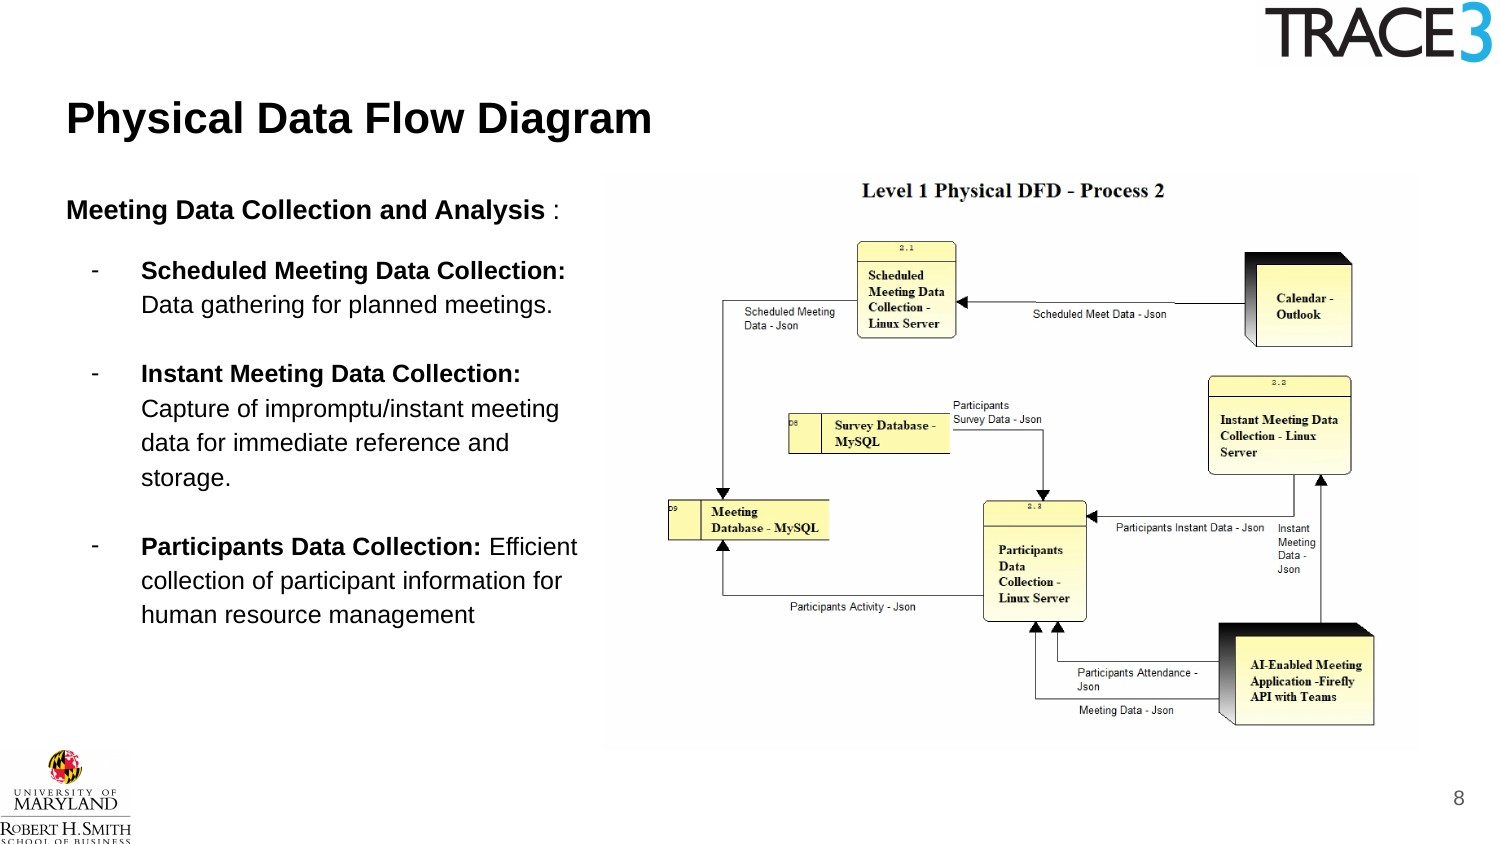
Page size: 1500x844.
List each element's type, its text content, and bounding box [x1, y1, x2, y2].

list Meeting Data Collection and Analysis : Scheduled Meeting Data Collection: Data gathering for planned meetings. Instant Meeting Data Collection: Capture of impromptu/instant meeting data for immediate reference and storage. Participants Data Collection: Efficient collection of participant information for human resource management [51, 172, 613, 765]
picture [601, 172, 1418, 750]
picture [1257, 0, 1500, 65]
picture [0, 750, 131, 844]
slide_number ‹#› [1389, 764, 1480, 830]
title Physical Data Flow Diagram [51, 33, 728, 158]
